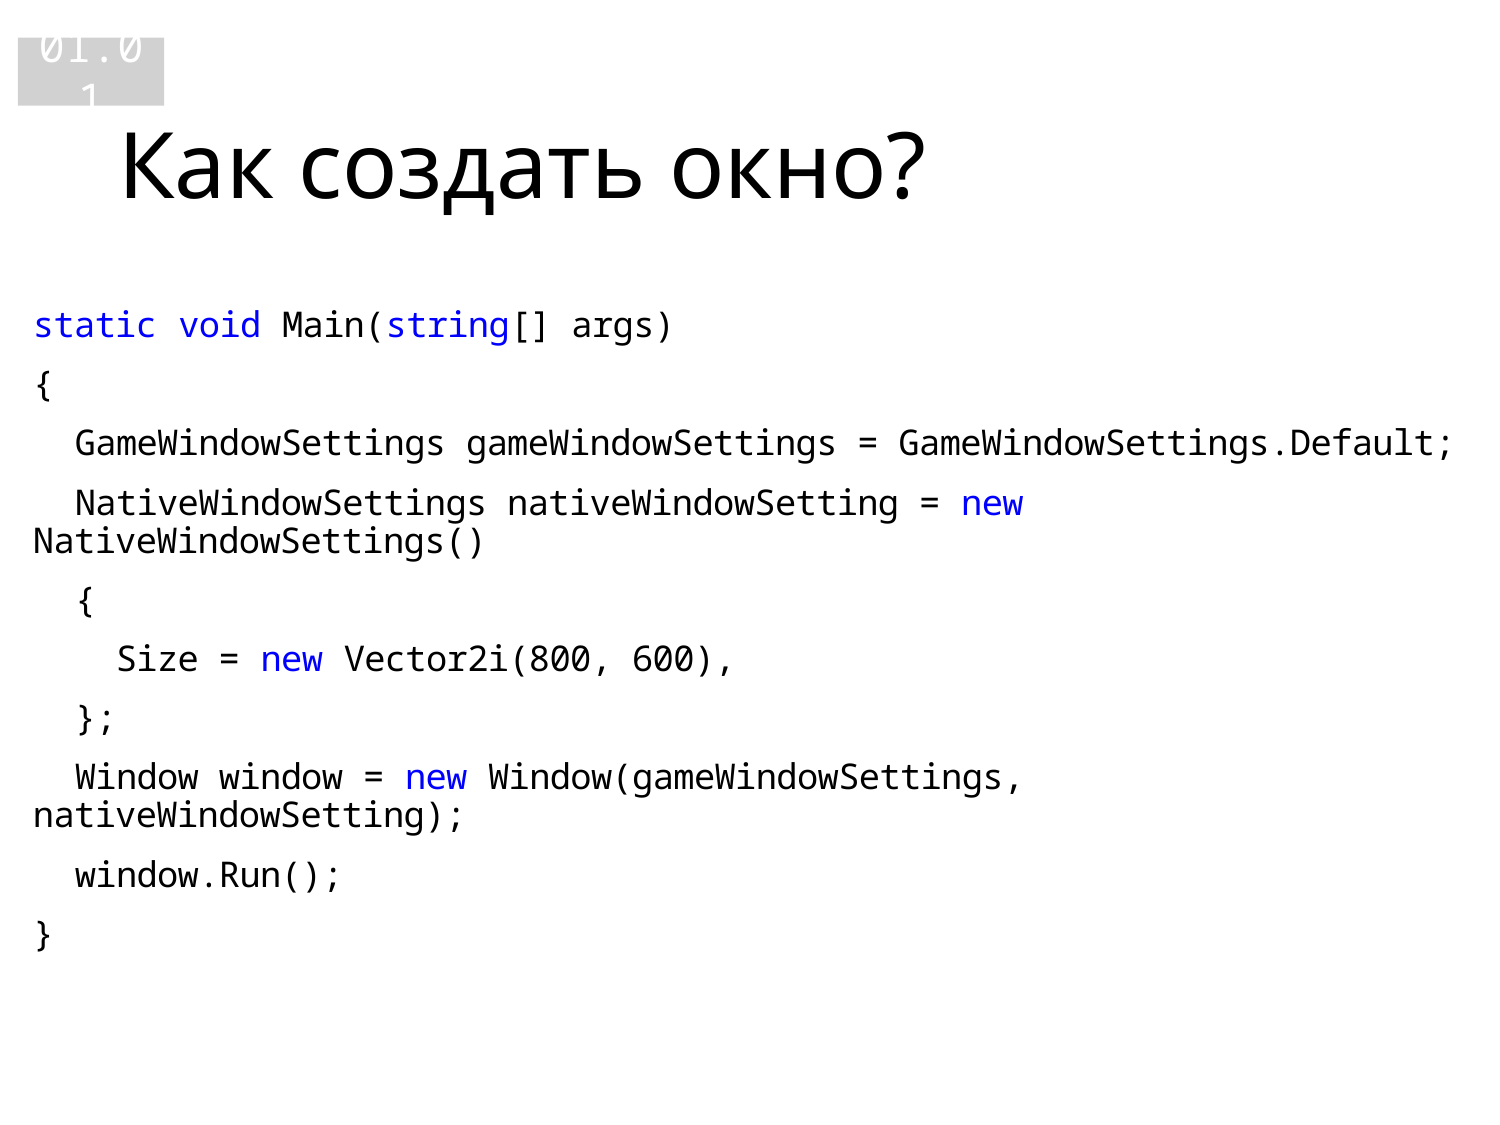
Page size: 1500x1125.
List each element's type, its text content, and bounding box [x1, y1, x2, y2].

text_box 01.01 [17, 37, 165, 106]
title Как создать окно? [103, 59, 1397, 278]
list static void Main(string[] args) { GameWindowSettings gameWindowSettings = GameWindowSettings.Default; NativeWindowSettings nativeWindowSetting = new NativeWindowSettings() { Size = new Vector2i(800, 600), }; Window window = new Window(gameWindowSettings, nativeWindowSetting); window.Run(); } [17, 299, 1480, 1014]
